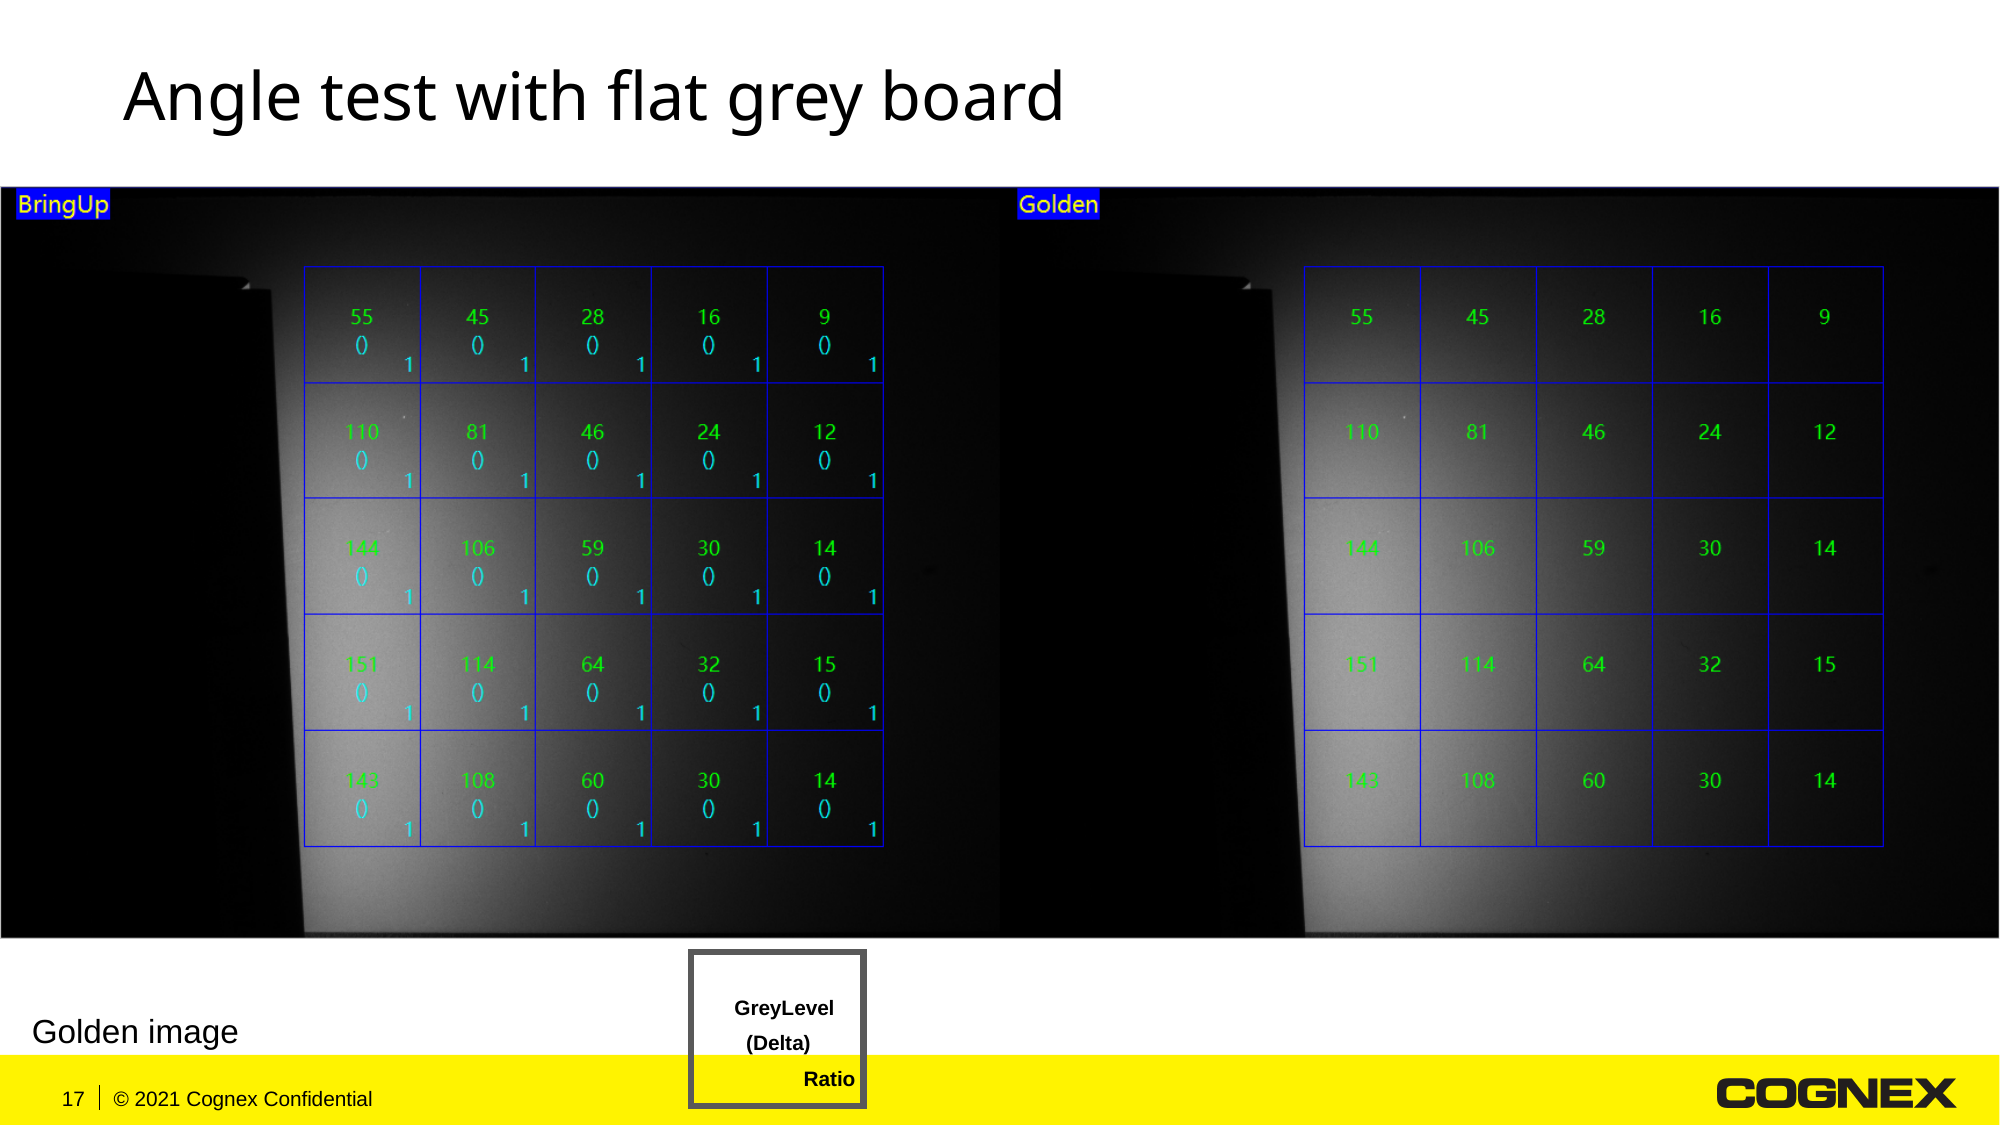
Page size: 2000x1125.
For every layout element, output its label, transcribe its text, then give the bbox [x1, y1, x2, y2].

text_box Golden image [17, 1007, 280, 1050]
title Angle test with flat grey board [107, 55, 1889, 186]
text_box GreyLevel (Delta) Ratio [690, 951, 864, 1106]
picture [1717, 1078, 1957, 1108]
picture [0, 186, 2000, 939]
